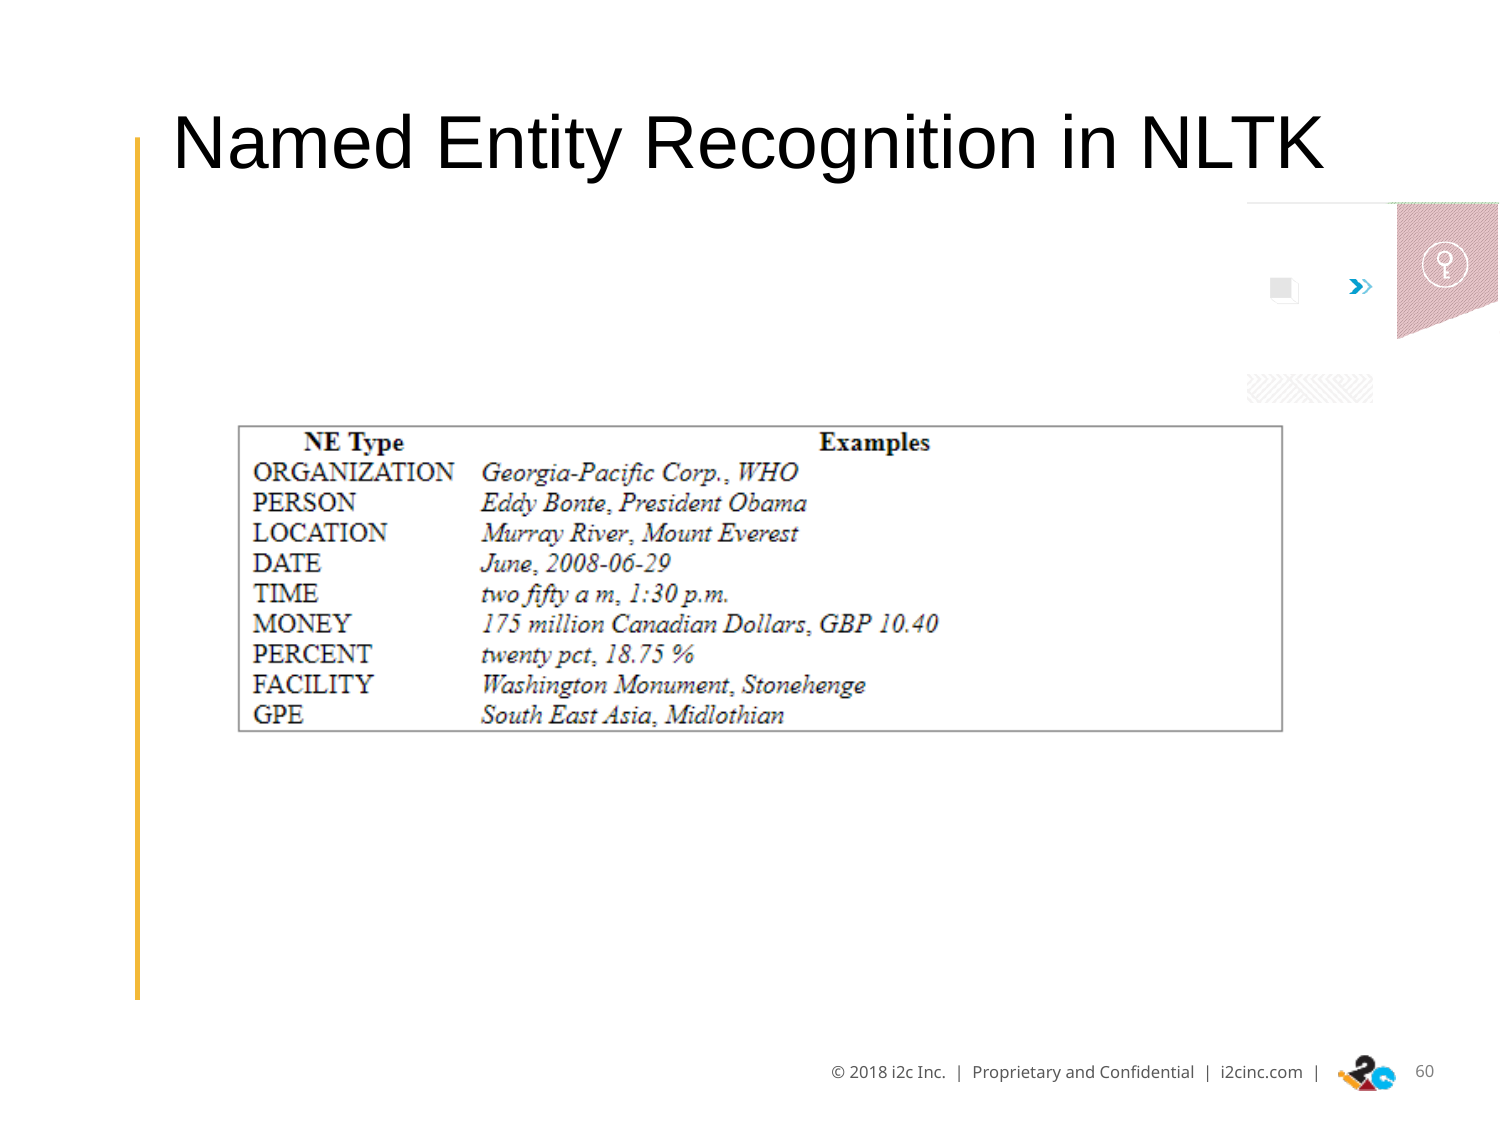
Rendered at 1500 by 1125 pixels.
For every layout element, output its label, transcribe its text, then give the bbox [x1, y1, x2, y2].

picture [1247, 202, 1500, 403]
text_box Named Entity Recognition in NLTK [75, 93, 1425, 184]
picture [1337, 1054, 1396, 1091]
picture [229, 419, 1290, 739]
